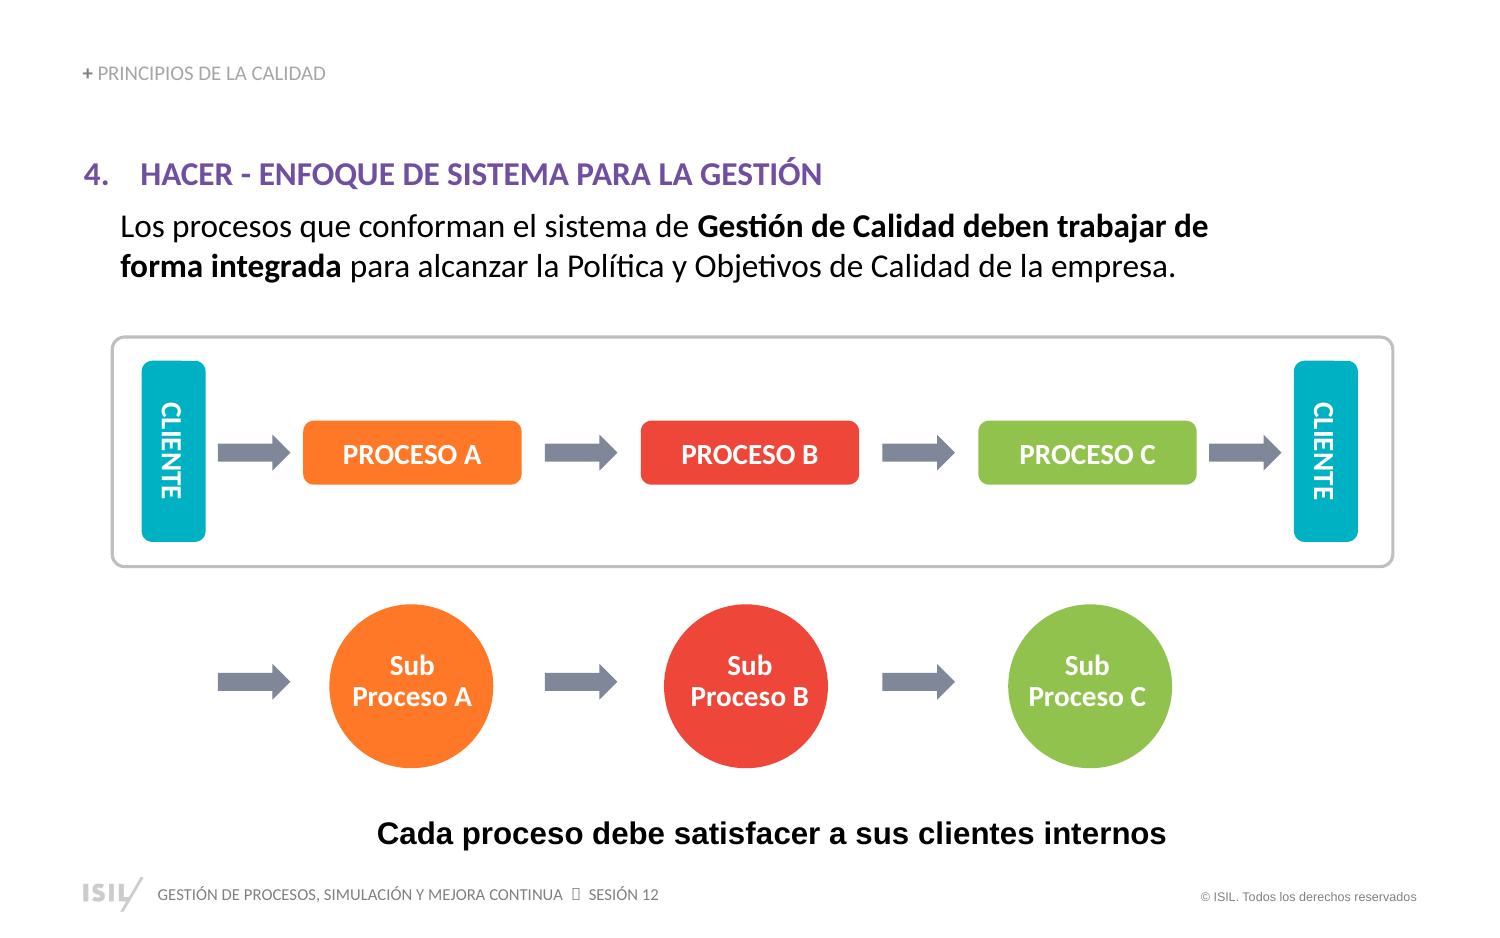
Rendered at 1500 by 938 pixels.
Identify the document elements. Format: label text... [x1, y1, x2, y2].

text_box [669, 724, 823, 772]
text_box [109, 333, 1397, 570]
text_box [879, 660, 959, 703]
text_box [335, 724, 488, 772]
text_box [541, 660, 621, 703]
text_box Sub Proceso A [300, 639, 525, 724]
text_box [340, 601, 483, 639]
text_box + PRINCIPIOS DE LA CALIDAD [82, 62, 482, 85]
text_box [1019, 601, 1161, 639]
text_box Sub Proceso C [975, 639, 1200, 724]
text_box [214, 660, 294, 703]
text_box Sub Proceso B [637, 639, 863, 724]
text_box Cada proceso debe satisfacer a sus clientes internos [348, 805, 1197, 859]
text_box [675, 601, 817, 639]
text_box [1013, 724, 1167, 772]
text_box HACER - ENFOQUE DE SISTEMA PARA LA GESTIÓN Los procesos que conforman el sistema de Gestión de Calidad deben trabajar de forma integrada para alcanzar la Política y Objetivos de Calidad de la empresa. [84, 152, 1299, 365]
